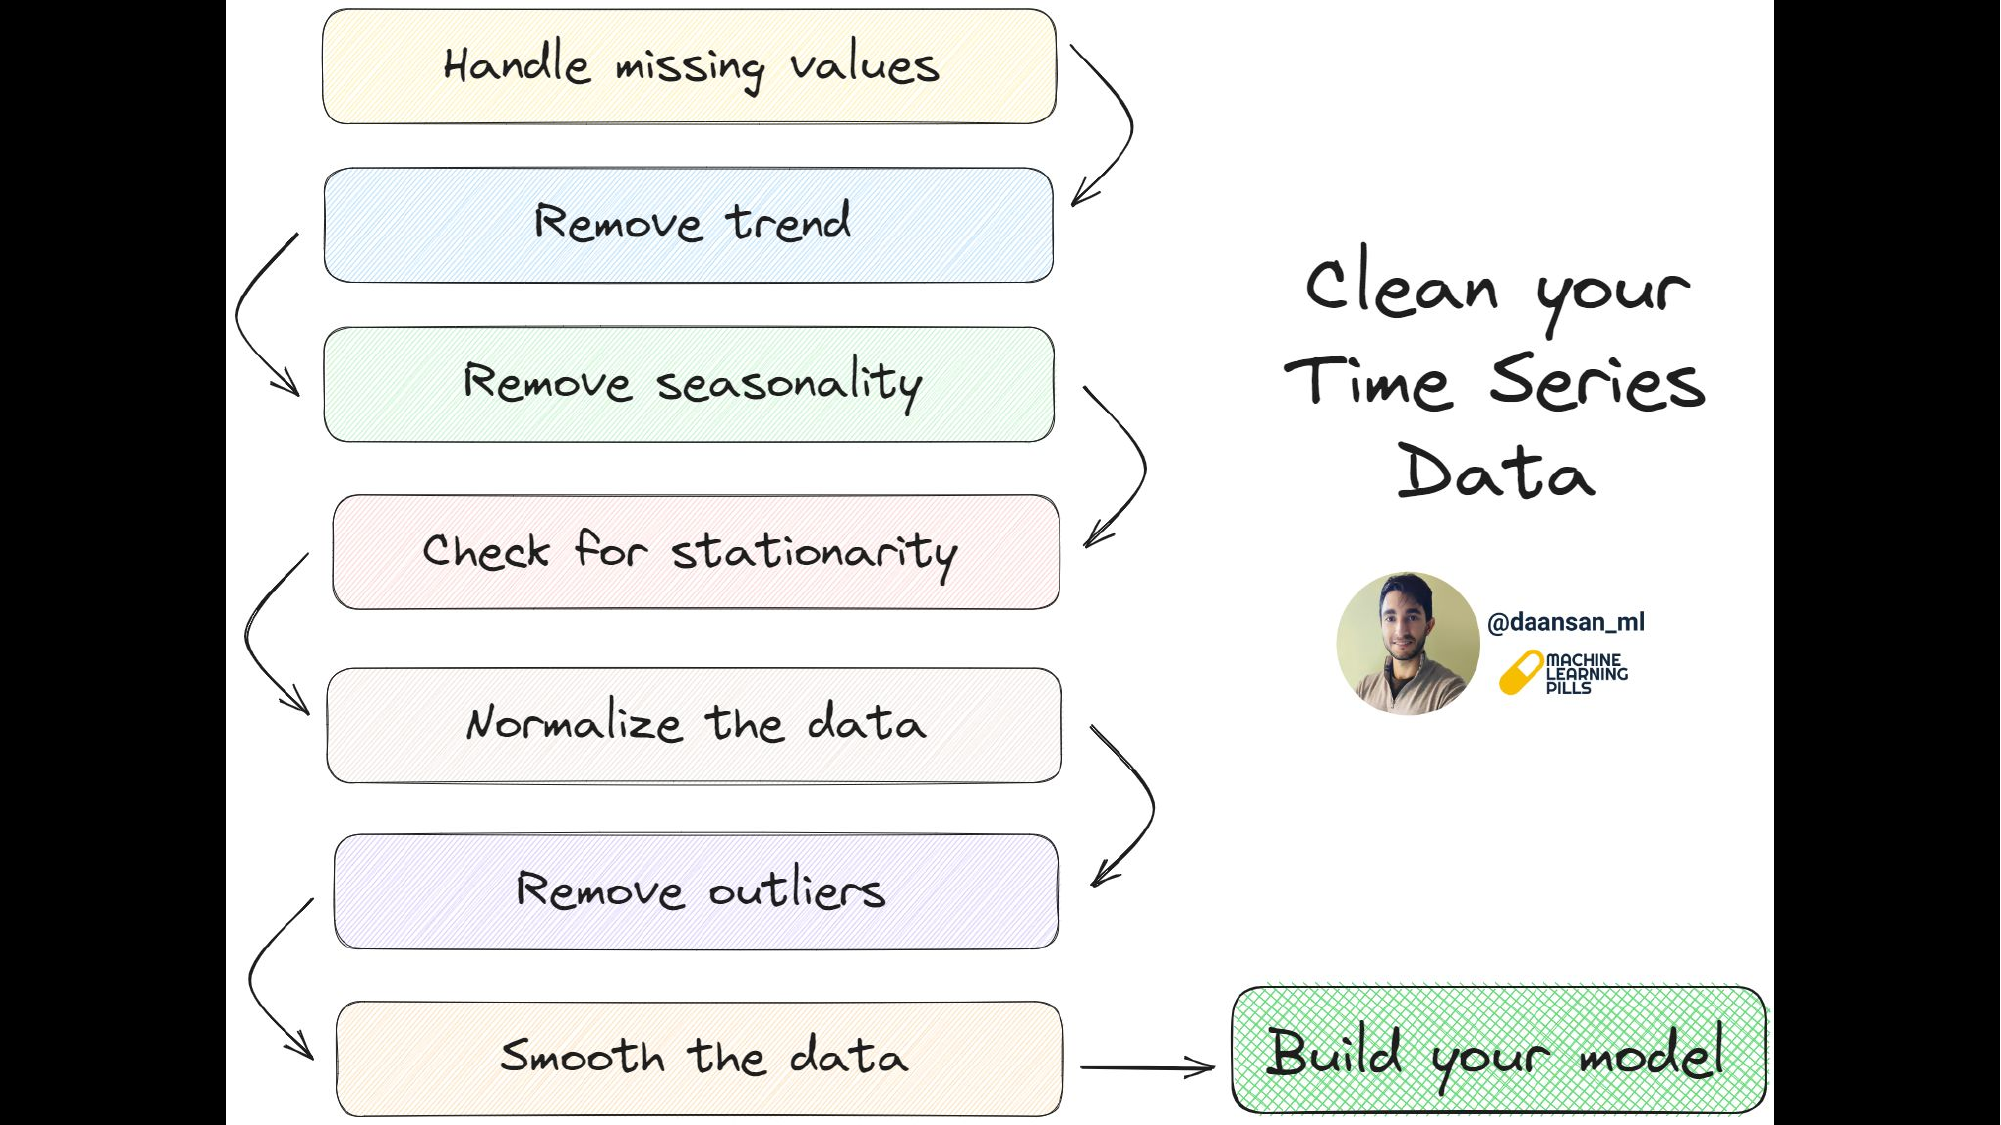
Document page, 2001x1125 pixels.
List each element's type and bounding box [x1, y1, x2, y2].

picture [226, 0, 1774, 1125]
